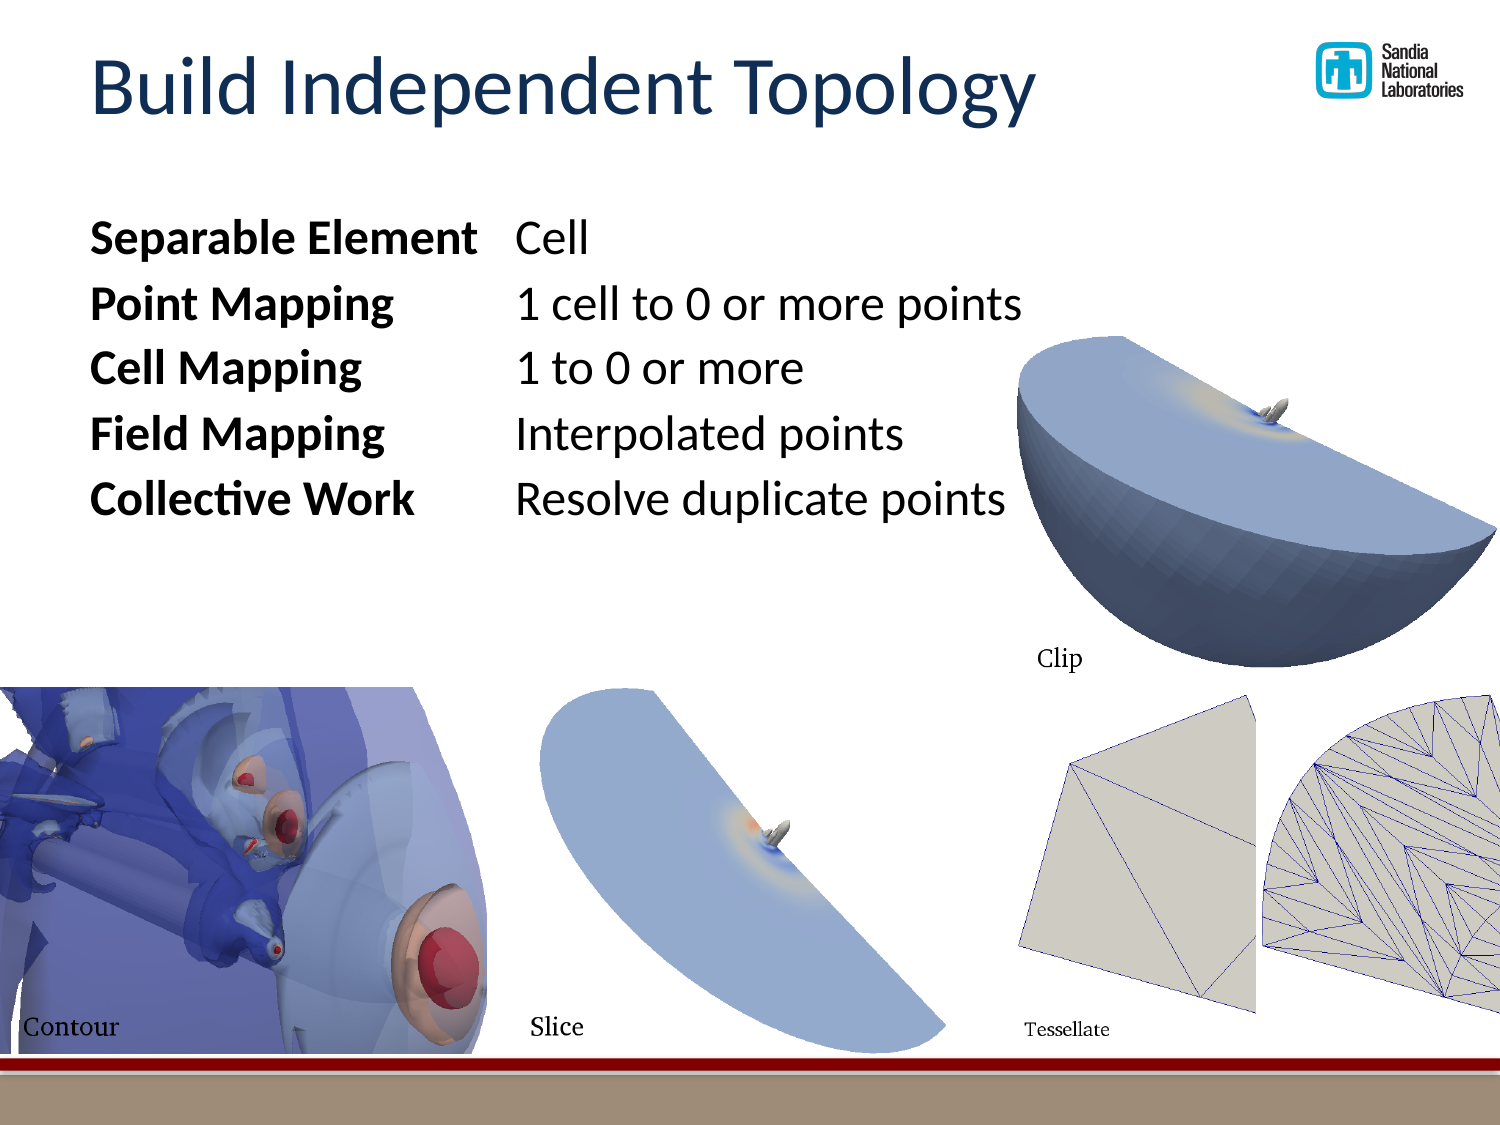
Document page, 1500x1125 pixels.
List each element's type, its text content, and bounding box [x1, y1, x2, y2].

table_cell Cell Mapping [75, 340, 500, 405]
title Build Independent Topology [74, 0, 1426, 163]
table_cell Point Mapping [75, 275, 500, 340]
picture [1012, 324, 1500, 1054]
table_cell Field Mapping [75, 405, 500, 470]
picture [1426, 37, 1467, 105]
table_header Cell [500, 210, 1425, 275]
table_cell Collective Work [75, 470, 500, 535]
picture [0, 687, 487, 1054]
table_cell Resolve duplicate points [500, 470, 1007, 535]
table_cell Interpolated points [500, 405, 1007, 470]
table_cell 1 to 0 or more [500, 340, 1007, 405]
table_cell 1 cell to 0 or more points [500, 275, 1425, 340]
picture [505, 687, 994, 1054]
table_header Separable Element [75, 210, 500, 275]
